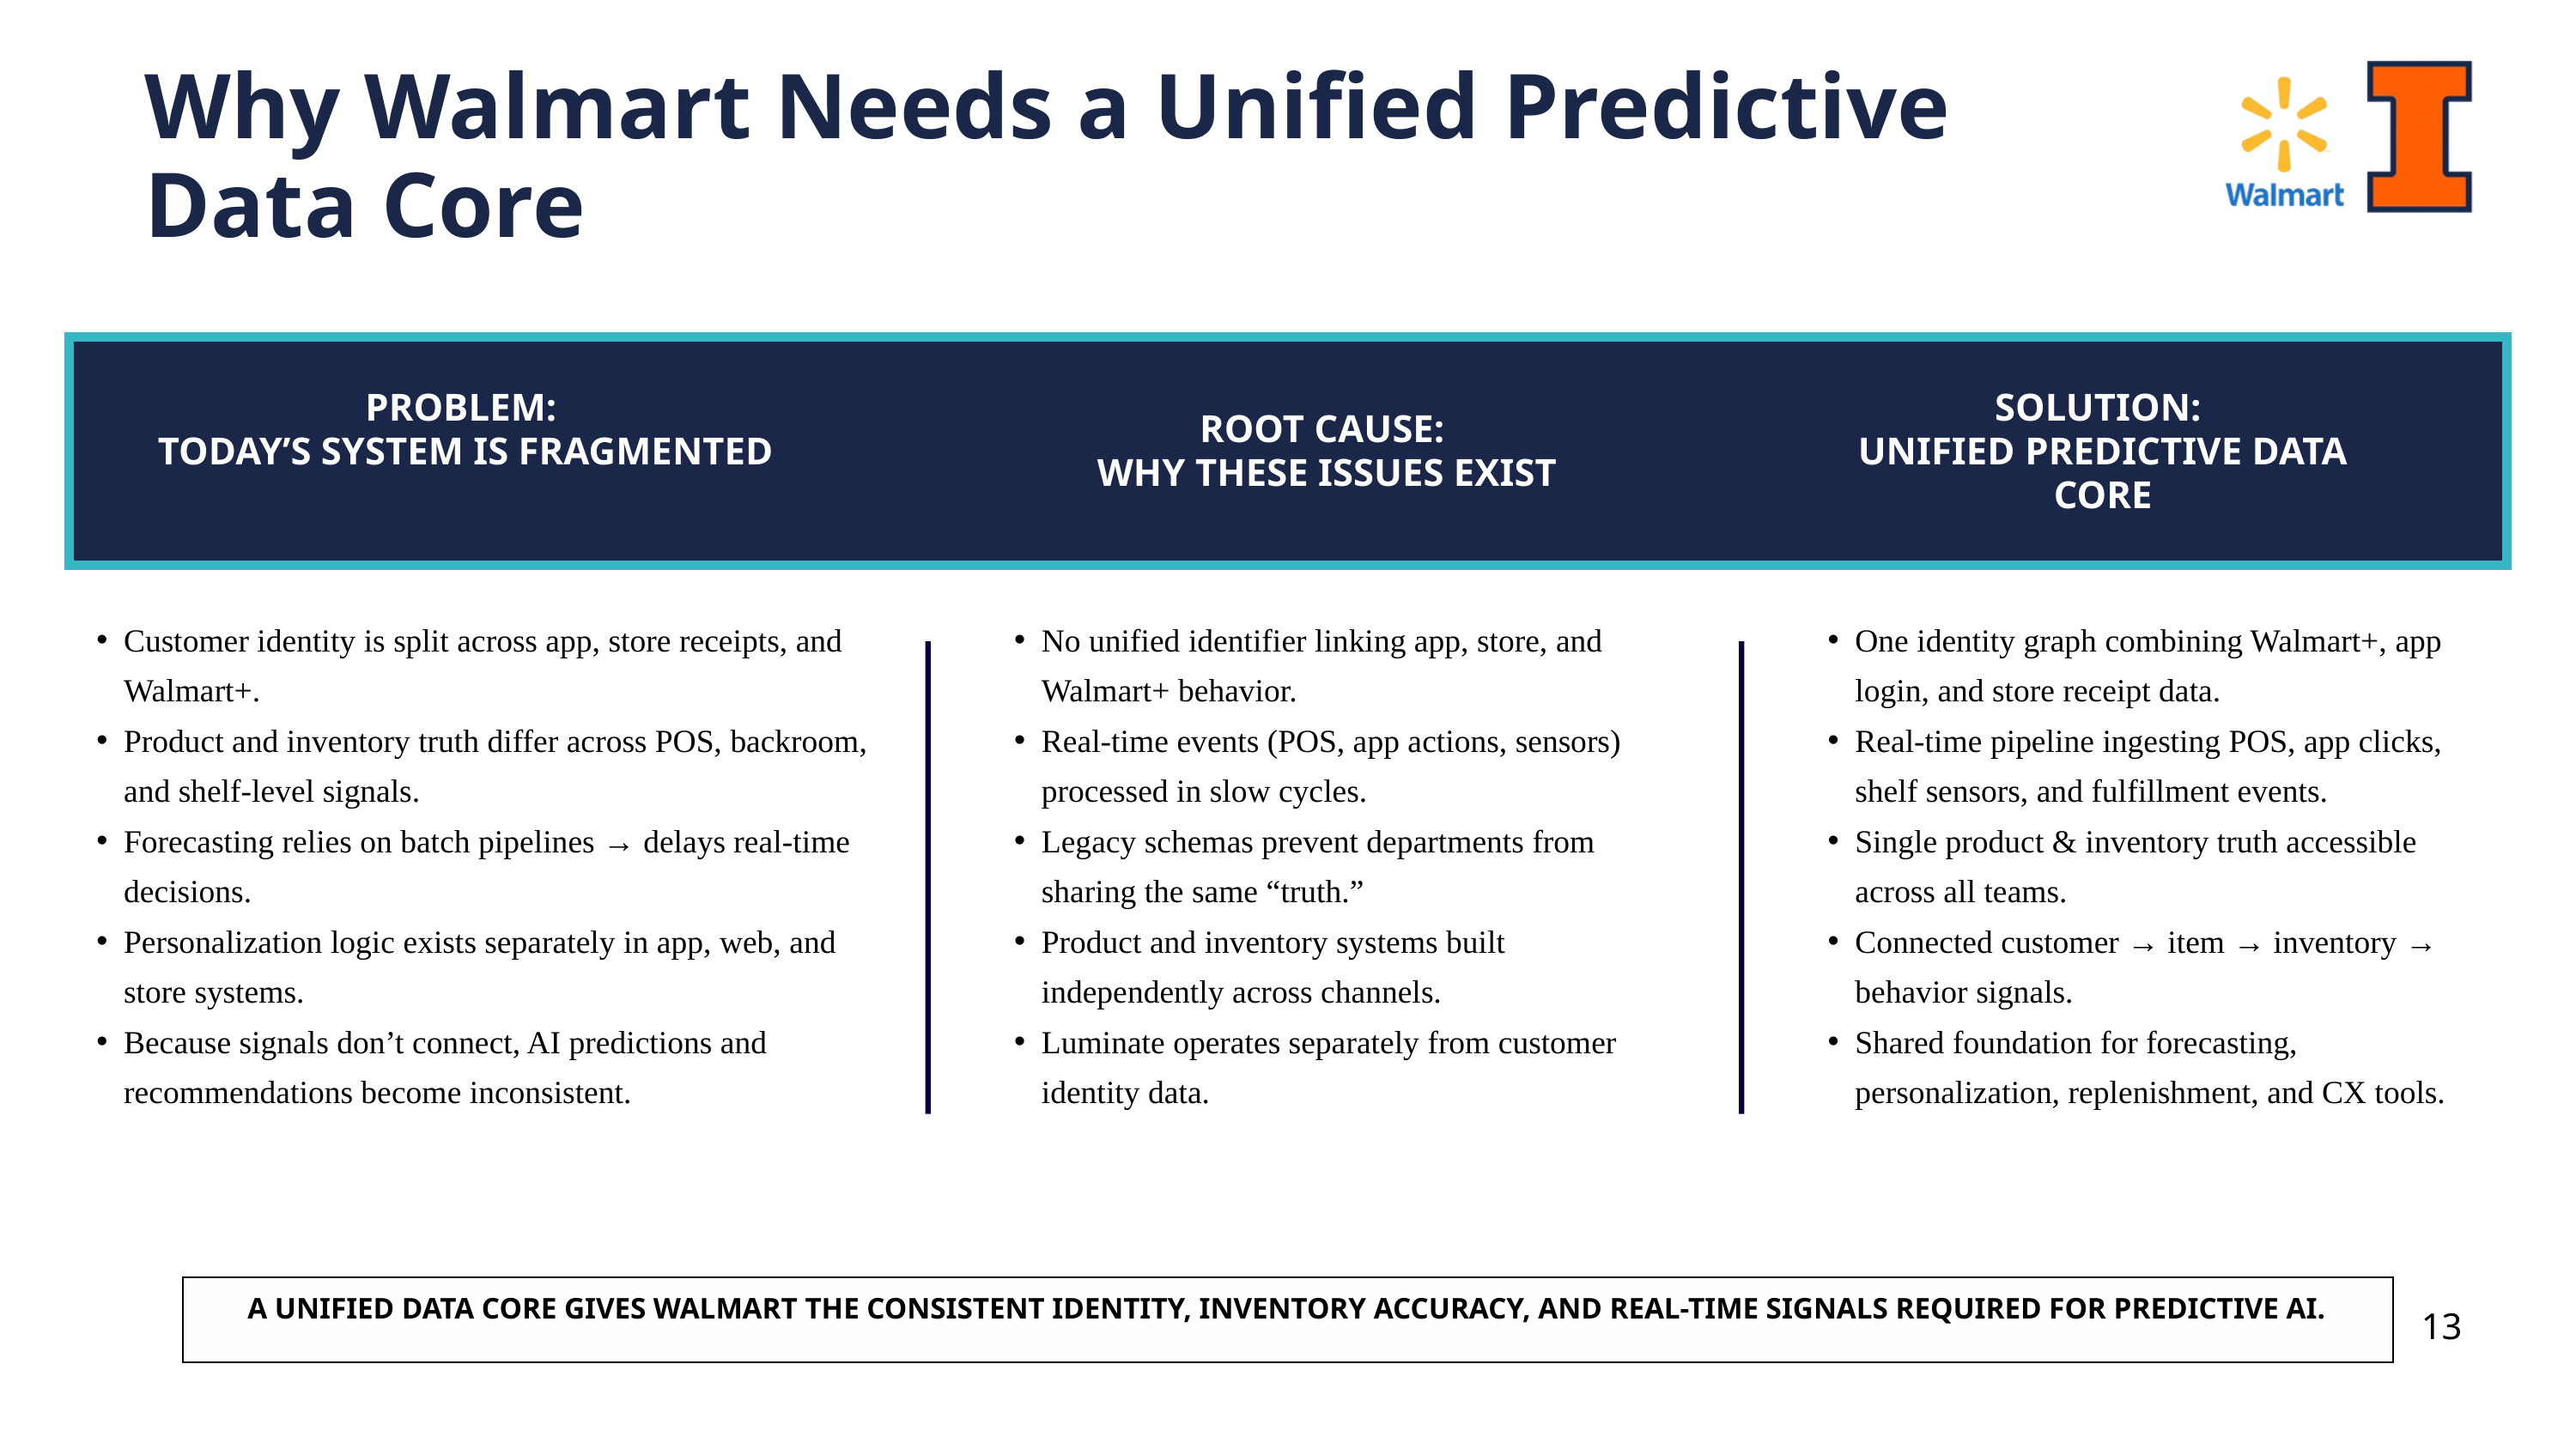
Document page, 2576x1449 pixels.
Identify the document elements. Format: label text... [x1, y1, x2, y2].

text_box Why Walmart Needs a Unified Predictive Data Core [1409, 58, 2142, 255]
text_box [1409, 1276, 2394, 1363]
text_box Why Walmart Needs a Unified Predictive Data Core [144, 58, 1170, 255]
text_box Customer identity is split across app, store receipts, and Walmart+. Product and inventory truth differ across POS, backroom, and shelf-level signals. Forecasting relies on batch pipelines → delays real-time decisions. Personalization logic exists separately in app, web, and store systems. Because signals don’t connect, AI predictions and recommendations become inconsistent. [69, 608, 870, 1161]
text_box SOLUTION: UNIFIED PREDICTIVE DATA CORE [1853, 385, 2353, 517]
text_box One identity graph combining Walmart+, app login, and store receipt data. Real-time pipeline ingesting POS, app clicks, shelf sensors, and fulfillment events. Single product & inventory truth accessible across all teams. Connected customer → item → inventory → behavior signals. Shared foundation for forecasting, personalization, replenishment, and CX tools. [1800, 608, 2496, 1161]
text_box No unified identifier linking app, store, and Walmart+ behavior. Real-time events (POS, app actions, sensors) processed in slow cycles. Legacy schemas prevent departments from sharing the same “truth.” Product and inventory systems built independently across channels. Luminate operates separately from customer identity data. [1409, 608, 1683, 1161]
text_box 13 [2421, 1296, 2463, 1348]
text_box [2208, 57, 2496, 221]
text_box ROOT CAUSE: WHY THESE ISSUES EXIST [1409, 406, 1627, 494]
text_box ROOT CAUSE: WHY THESE ISSUES EXIST [1028, 406, 1170, 494]
text_box PROBLEM: TODAY’S SYSTEM IS FRAGMENTED [144, 385, 787, 473]
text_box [1173, 0, 1403, 1449]
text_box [182, 1276, 1170, 1363]
text_box No unified identifier linking app, store, and Walmart+ behavior. Real-time events (POS, app actions, sensors) processed in slow cycles. Legacy schemas prevent departments from sharing the same “truth.” Product and inventory systems built independently across channels. Luminate operates separately from customer identity data. [987, 608, 1170, 1161]
